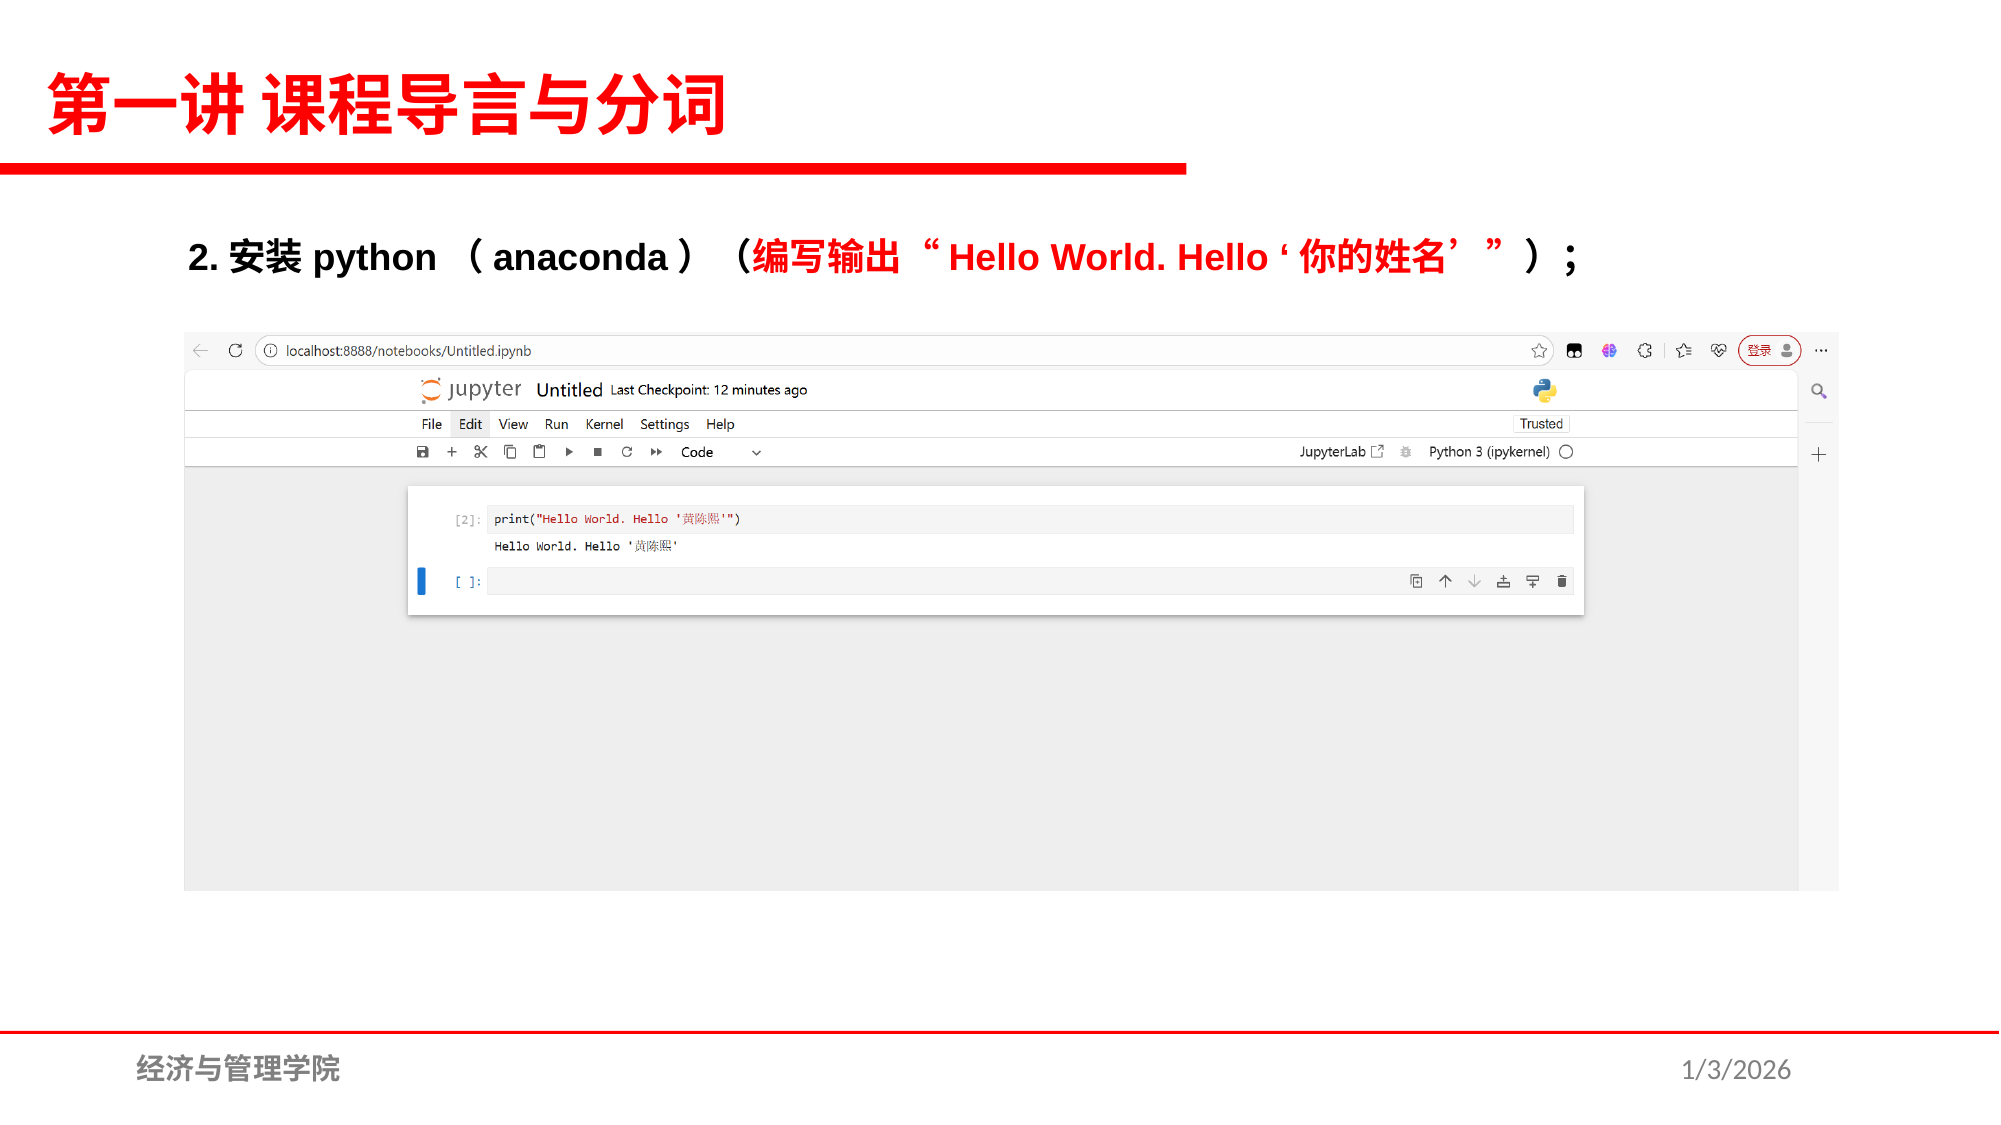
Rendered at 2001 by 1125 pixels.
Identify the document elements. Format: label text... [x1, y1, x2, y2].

picture [183, 332, 1840, 891]
text_box 第一讲 课程导言与分词 [16, 47, 744, 151]
text_box 2.安装python（anaconda）（编写输出“Hello World. Hello ‘你的姓名’”）； [153, 218, 1870, 909]
